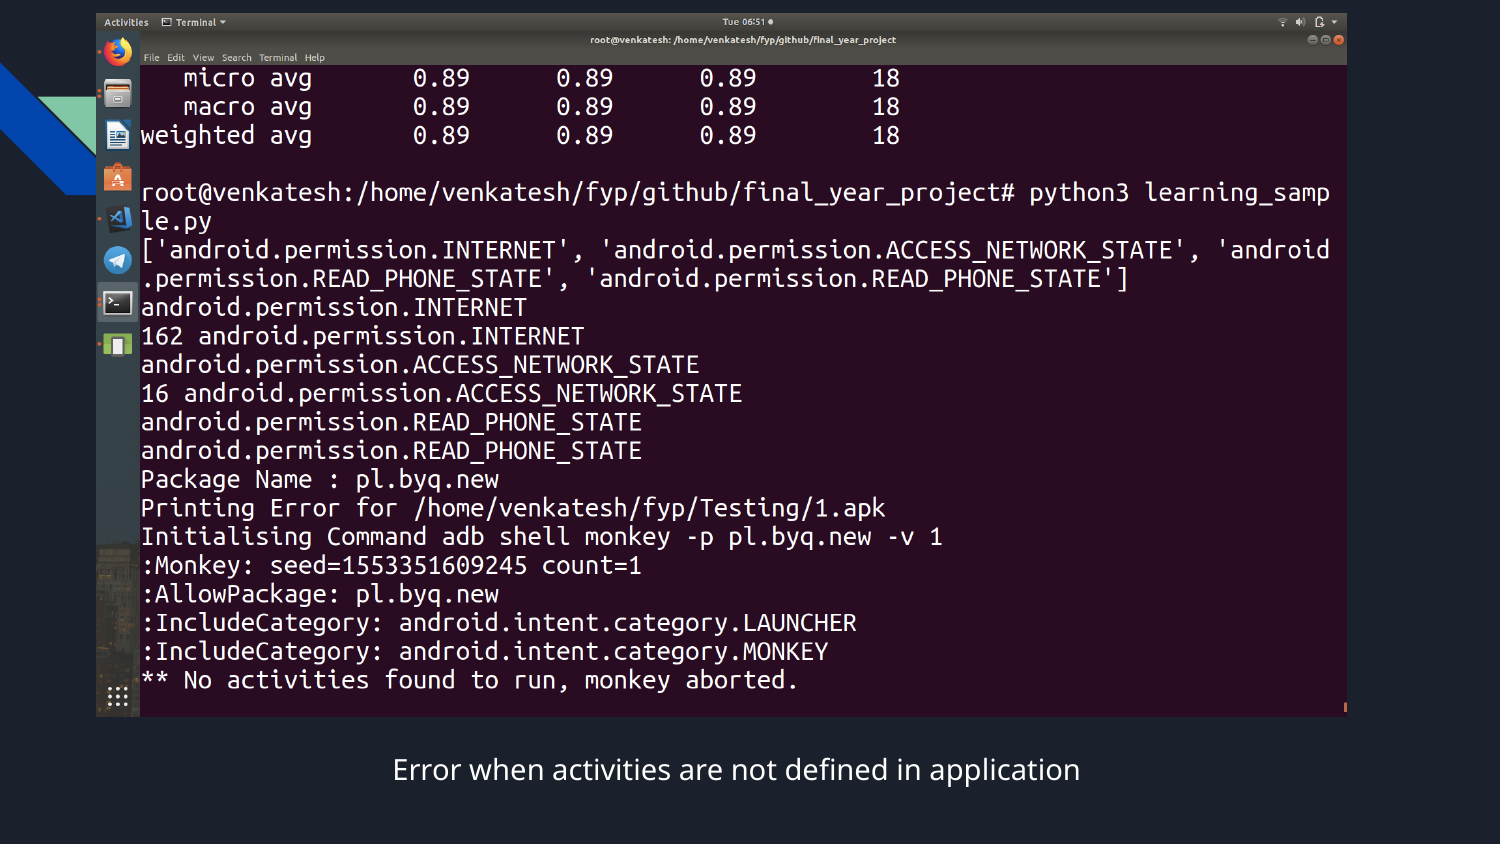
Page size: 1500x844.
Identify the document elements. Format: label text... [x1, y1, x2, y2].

text_box Error when activities are not defined in application [337, 724, 1144, 844]
picture [96, 12, 1347, 717]
